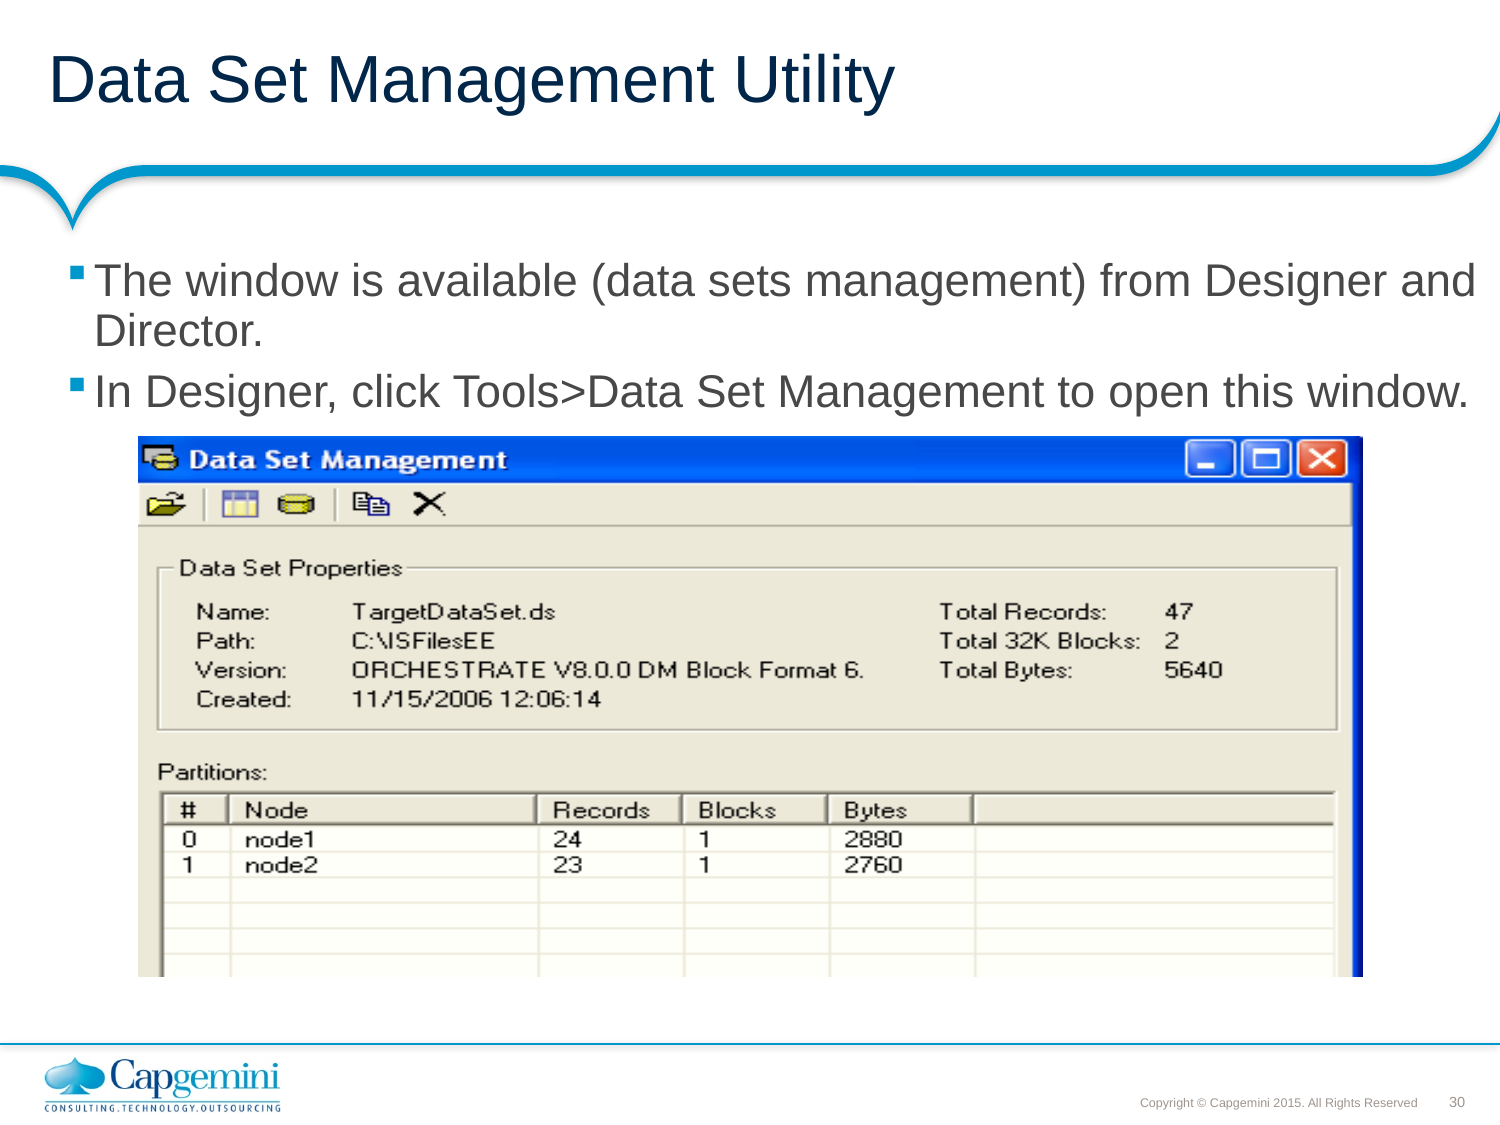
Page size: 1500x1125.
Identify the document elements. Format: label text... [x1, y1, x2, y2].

title Data Set Management Utility [0, 0, 1500, 165]
list The window is available (data sets management) from Designer and Director. In Designer, click Tools>Data Set Management to open this window. [48, 245, 1500, 1007]
picture [138, 436, 1364, 977]
picture [44, 1056, 281, 1113]
